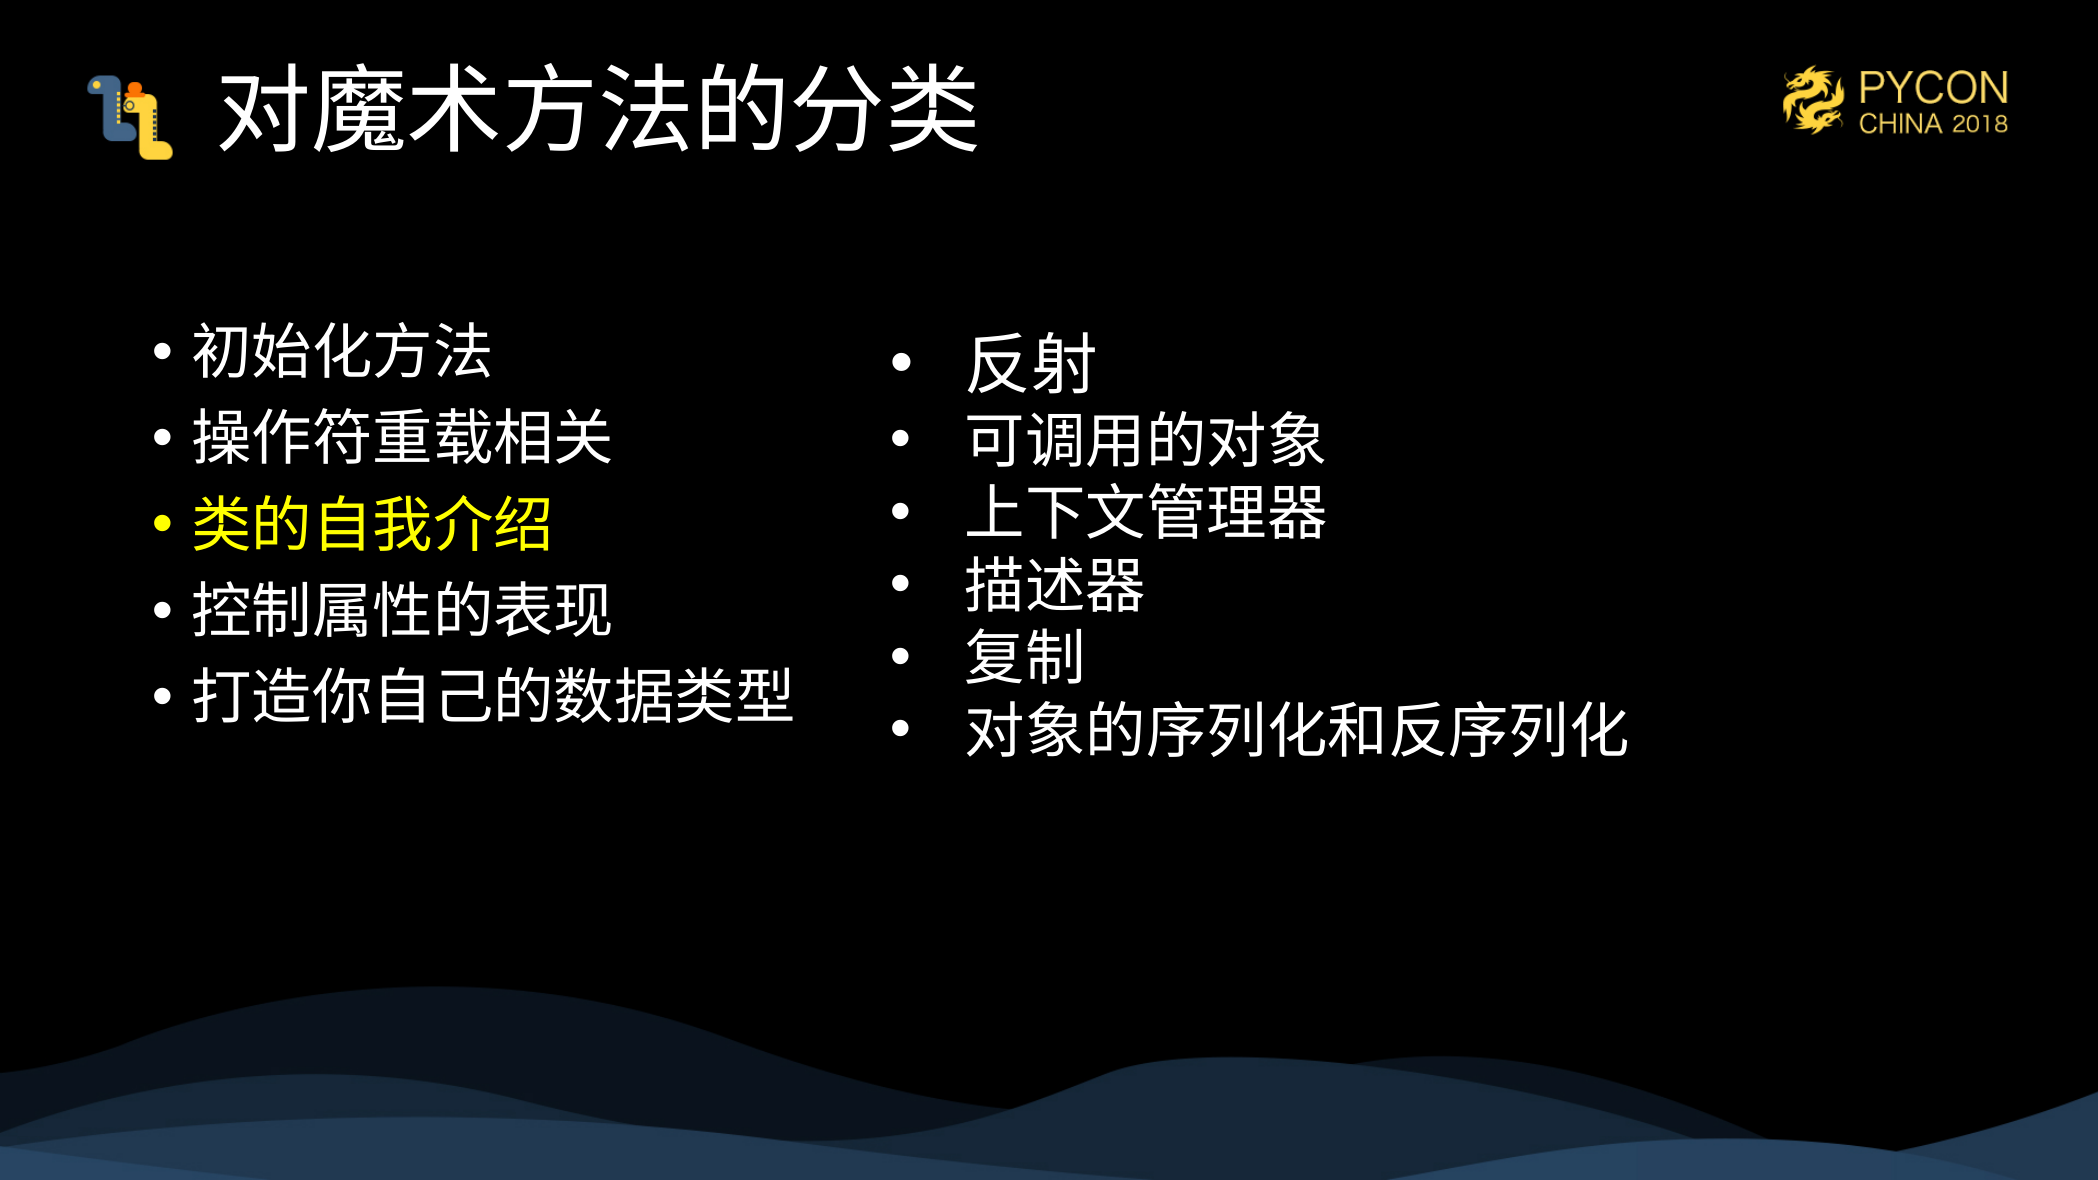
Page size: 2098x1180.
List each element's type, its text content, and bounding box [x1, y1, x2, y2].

text_box 反射 可调用的对象 上下文管理器 描述器 复制 对象的序列化和反序列化 [874, 314, 2019, 772]
picture [0, 0, 2098, 1180]
list 初始化方法 操作符重载相关 类的自我介绍 控制属性的表现 打造你自己的数据类型 [143, 313, 876, 1065]
title 对魔术方法的分类 [207, 0, 2020, 229]
